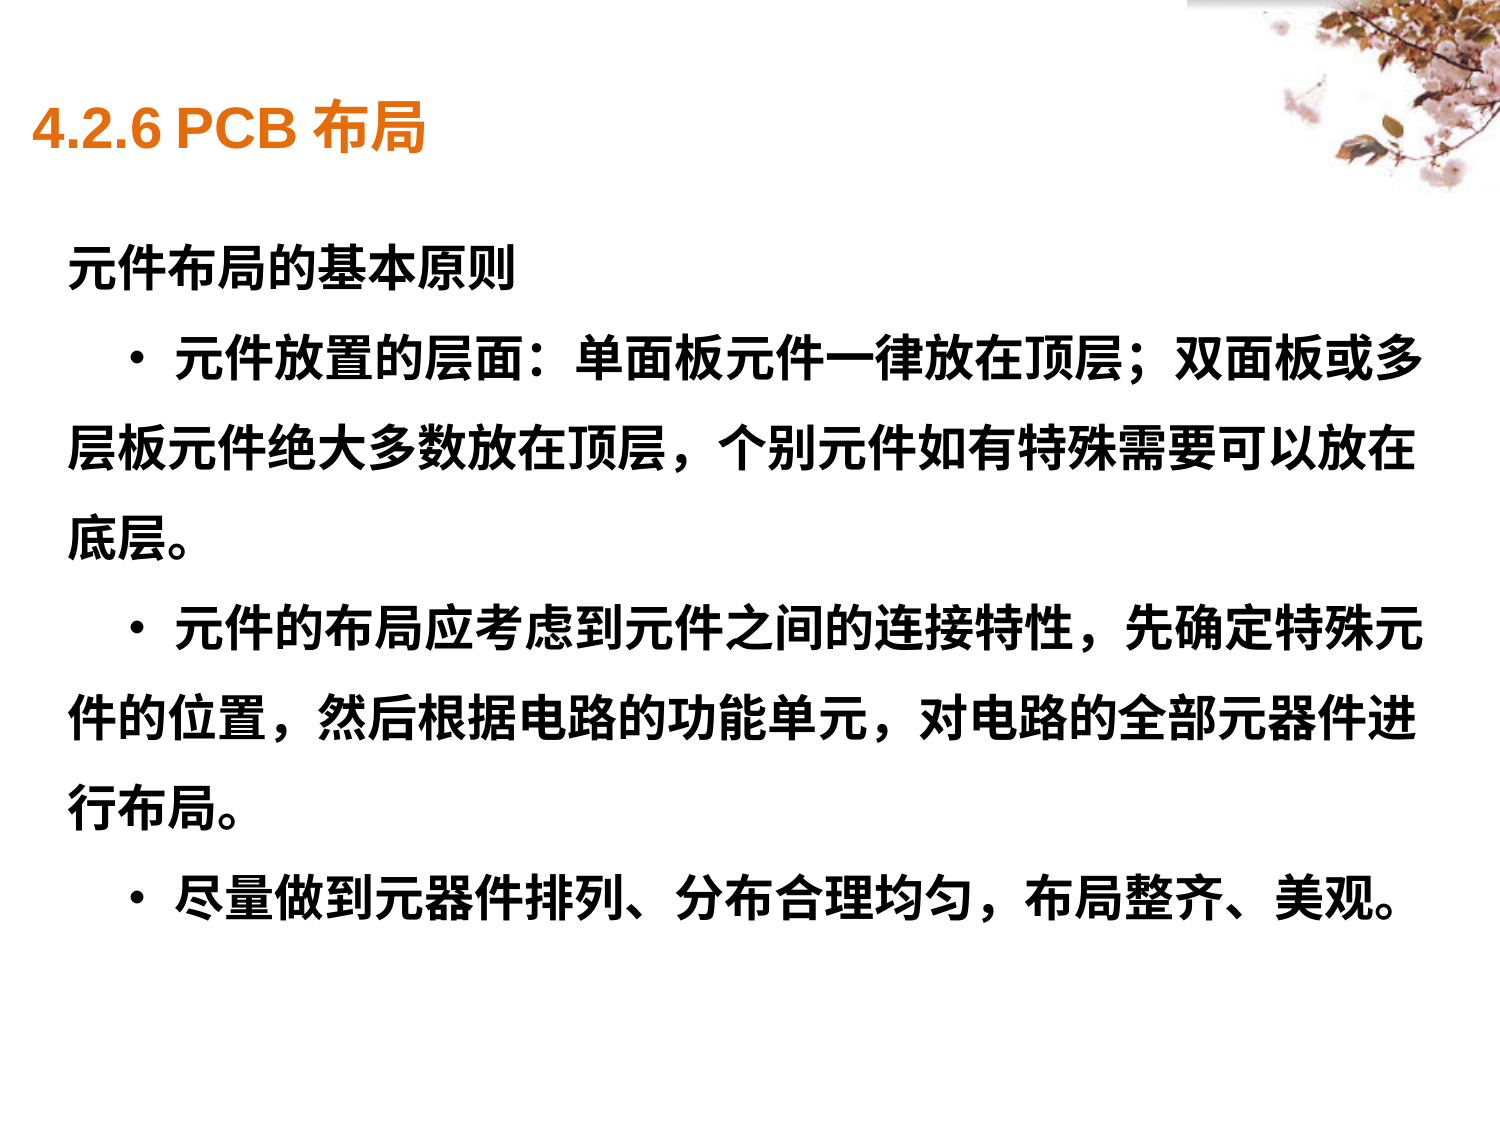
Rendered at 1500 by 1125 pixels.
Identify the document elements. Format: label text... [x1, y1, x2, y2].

text_box 元件布局的基本原则 •元件放置的层面：单面板元件一律放在顶层；双面板或多层板元件绝大多数放在顶层，个别元件如有特殊需要可以放在底层。 •元件的布局应考虑到元件之间的连接特性，先确定特殊元件的位置，然后根据电路的功能单元，对电路的全部元器件进行布局。 •尽量做到元器件排列、分布合理均匀，布局整齐、美观。 [53, 172, 1469, 934]
title 4.2.6 PCB布局 [17, 30, 1368, 219]
picture [1187, 0, 1500, 193]
